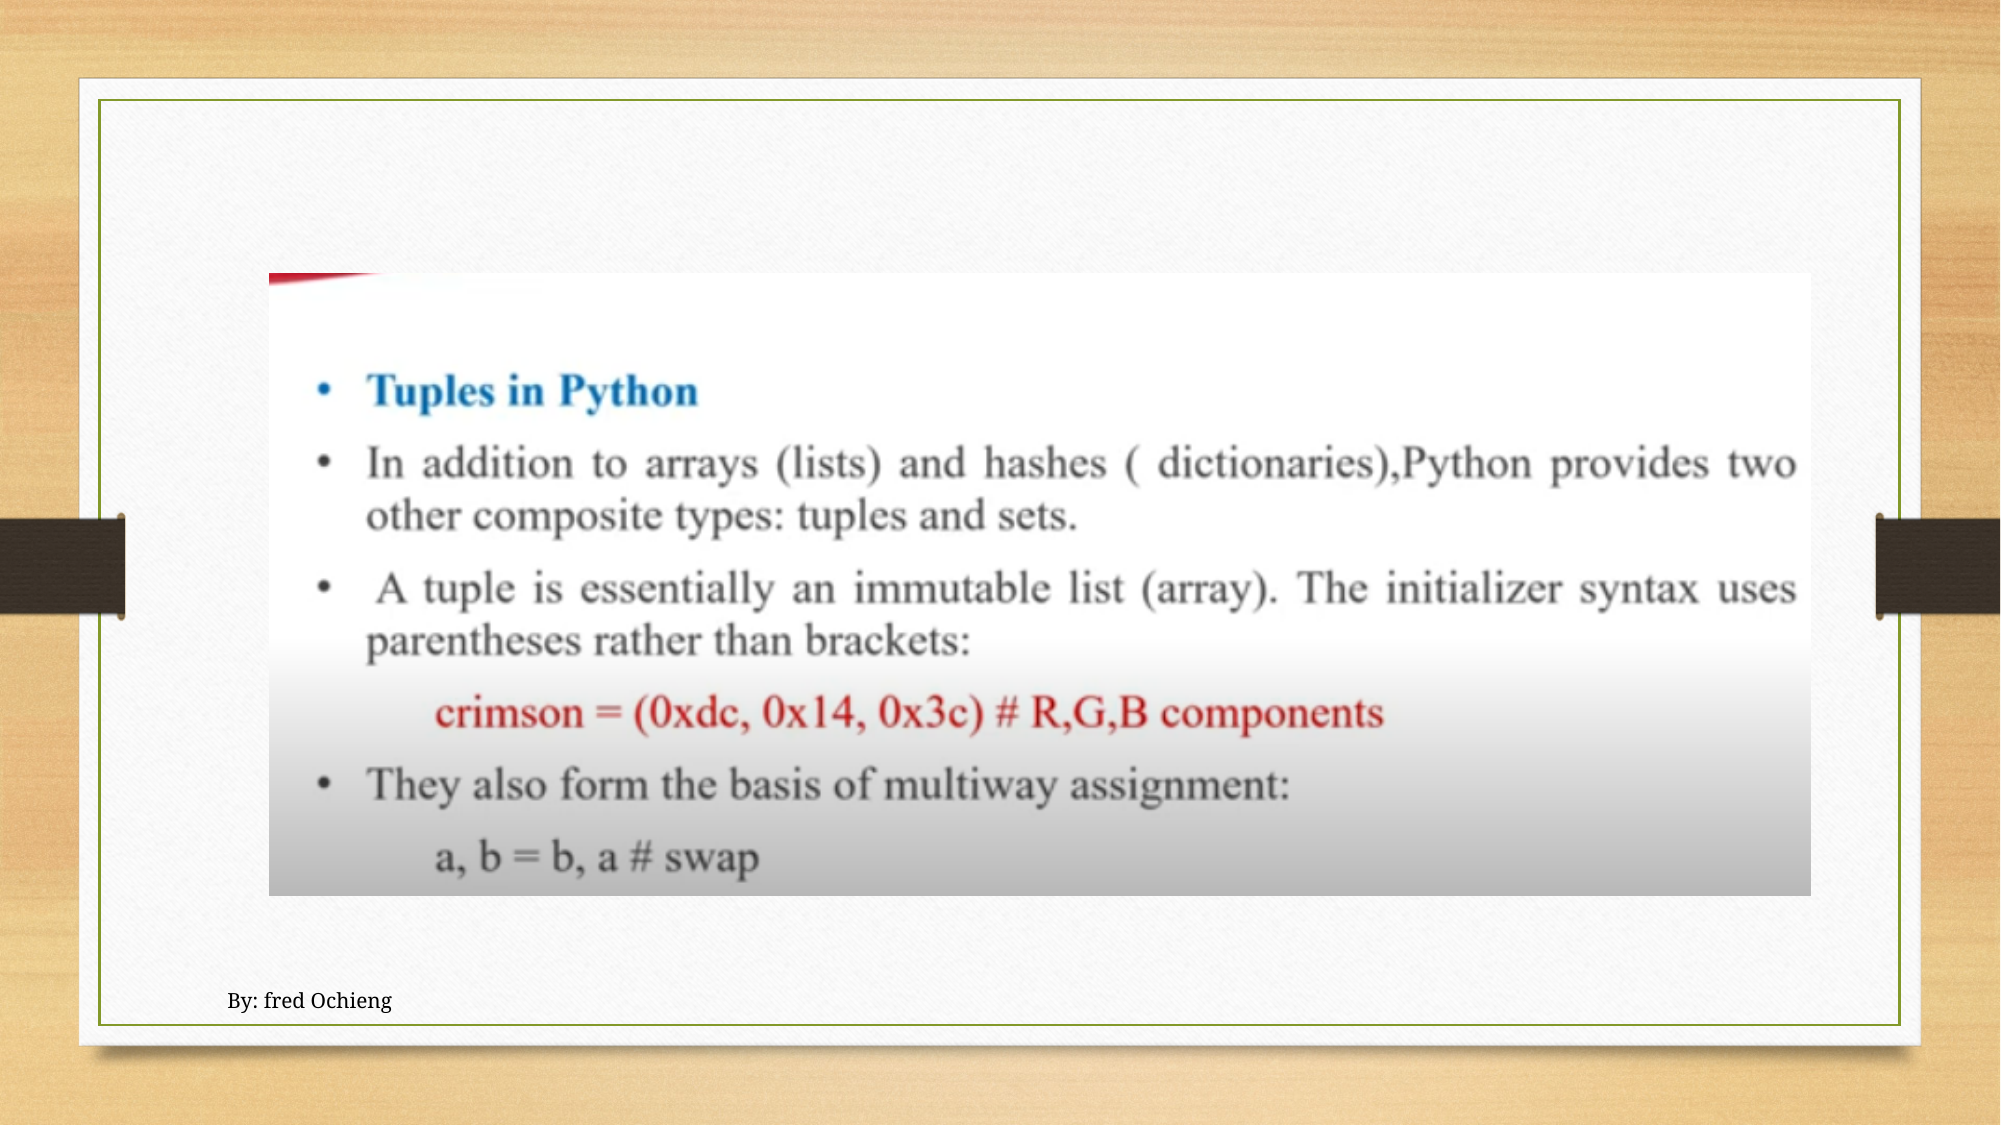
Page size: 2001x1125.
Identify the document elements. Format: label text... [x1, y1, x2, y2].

footer By: fred Ochieng [212, 979, 1411, 1025]
picture [0, 0, 2001, 1125]
